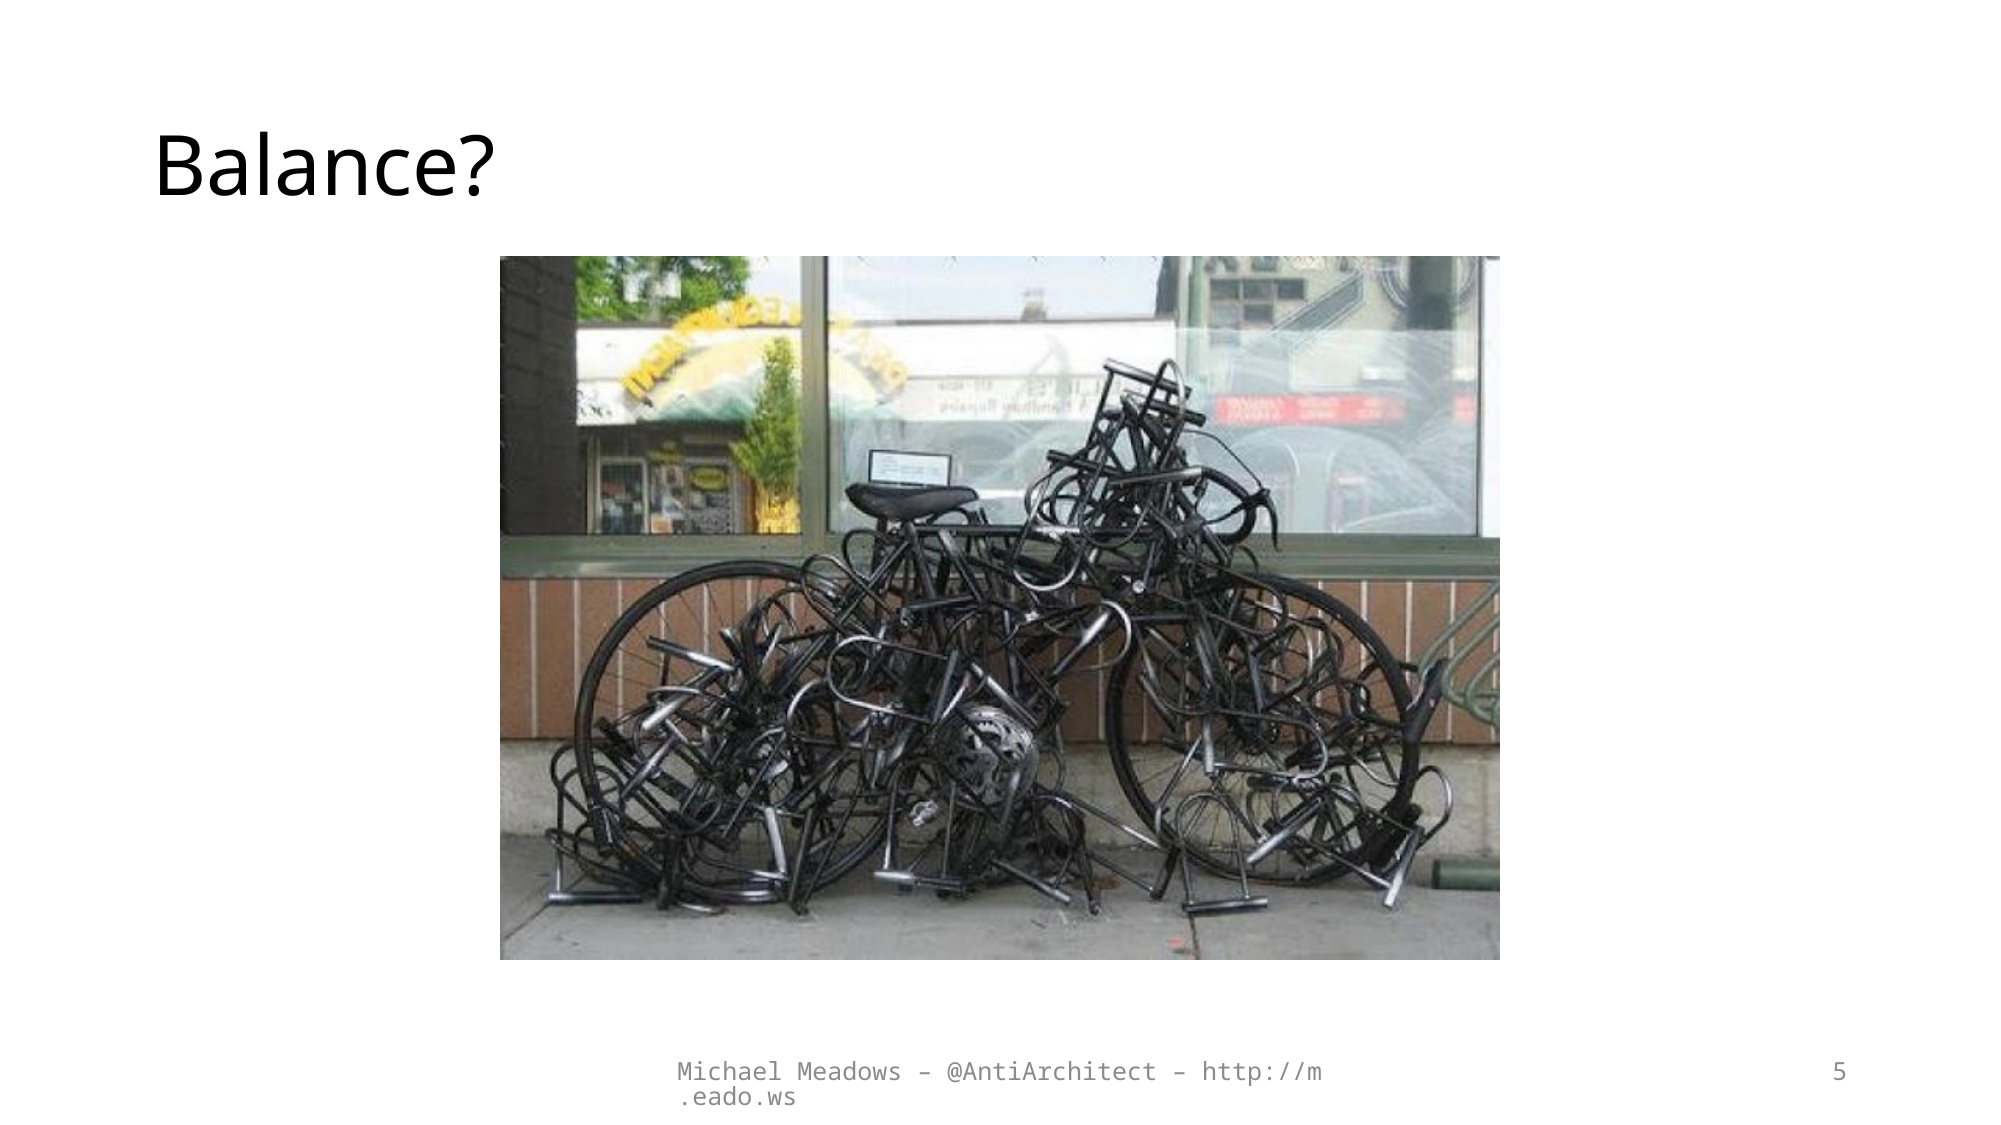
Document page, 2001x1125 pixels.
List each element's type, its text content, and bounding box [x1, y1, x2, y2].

title Balance? [137, 59, 1863, 278]
slide_number 5 [1412, 1042, 1863, 1103]
picture [499, 256, 1500, 960]
footer Michael Meadows – @AntiArchitect – http://m.eado.ws [662, 1042, 1338, 1103]
